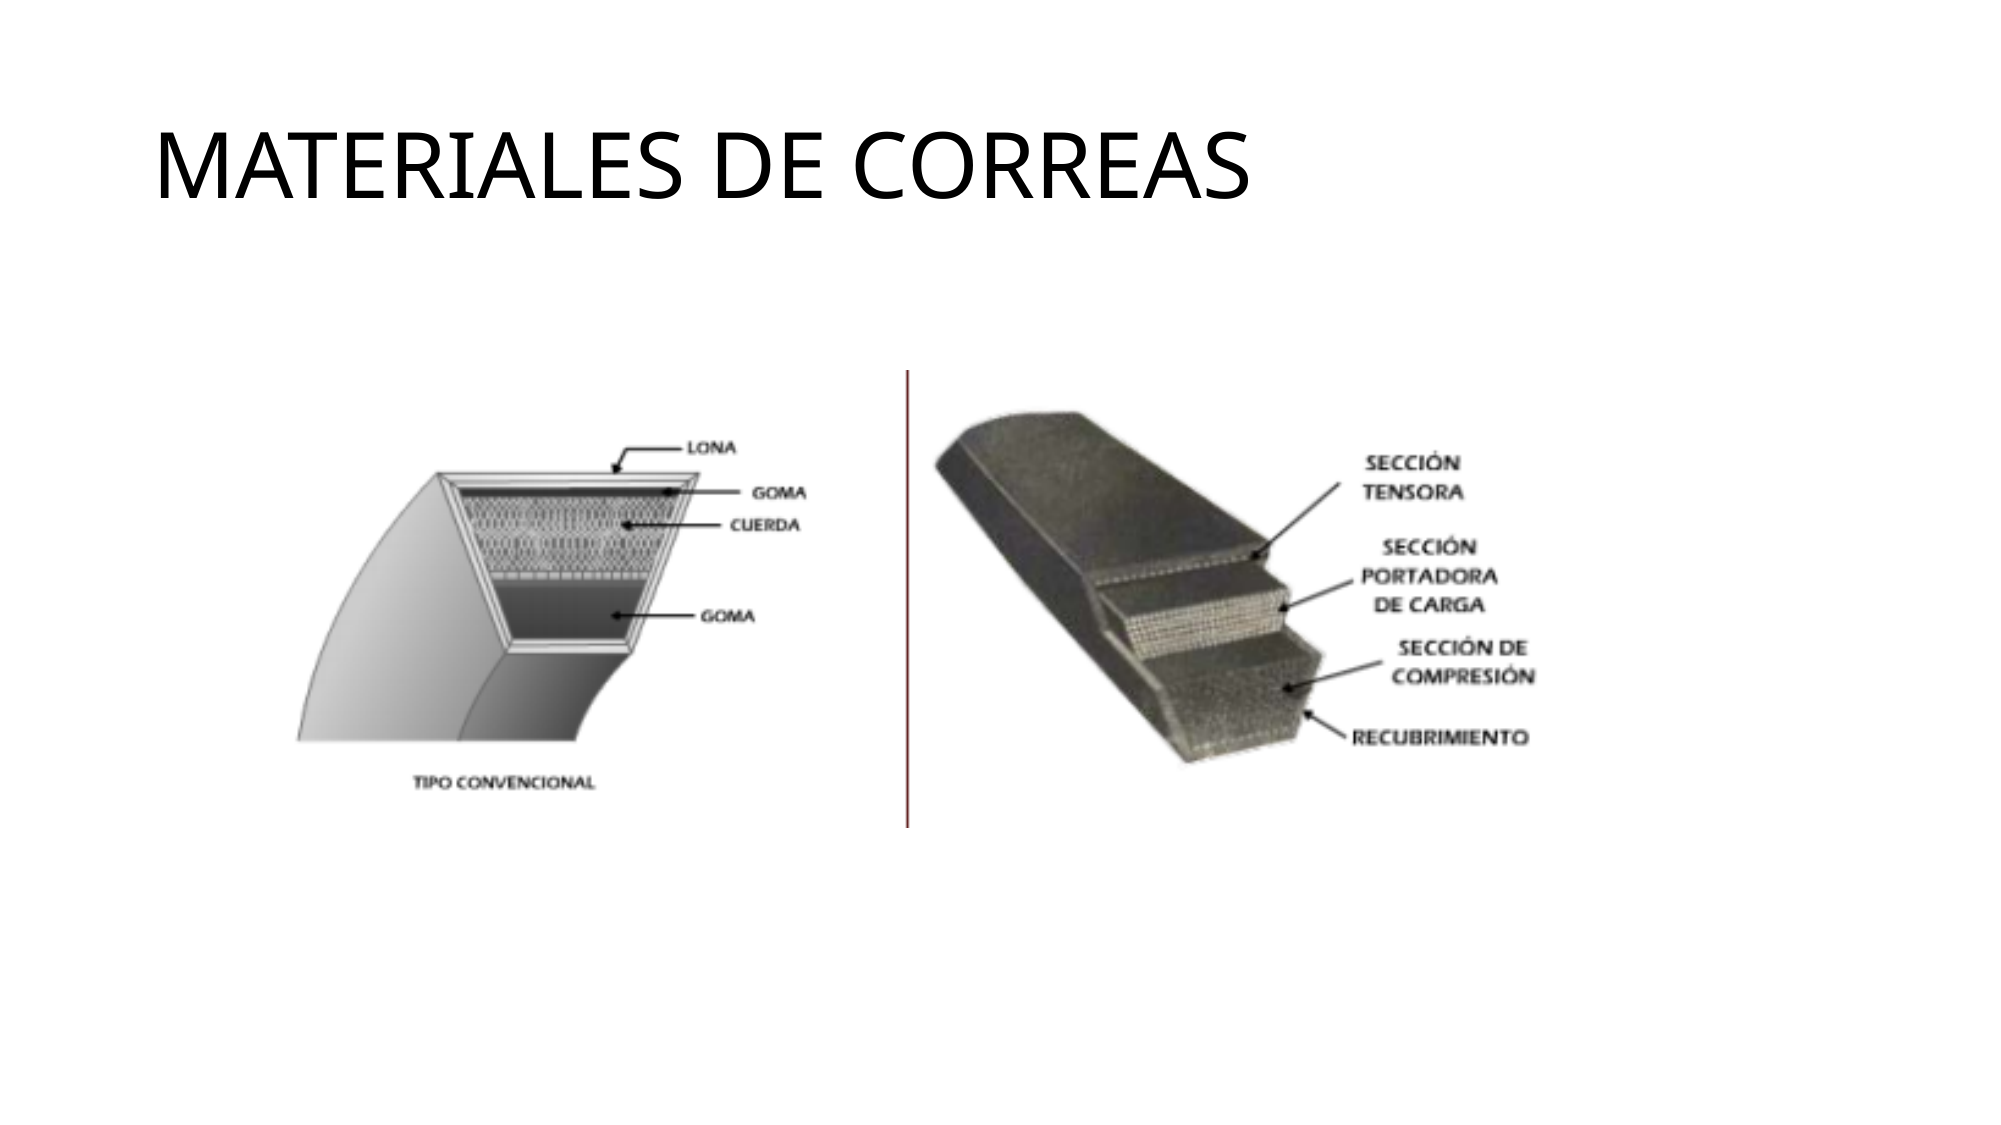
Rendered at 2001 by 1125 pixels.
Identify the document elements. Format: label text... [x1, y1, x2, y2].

picture [264, 370, 1578, 828]
title MATERIALES DE CORREAS [137, 59, 1863, 278]
